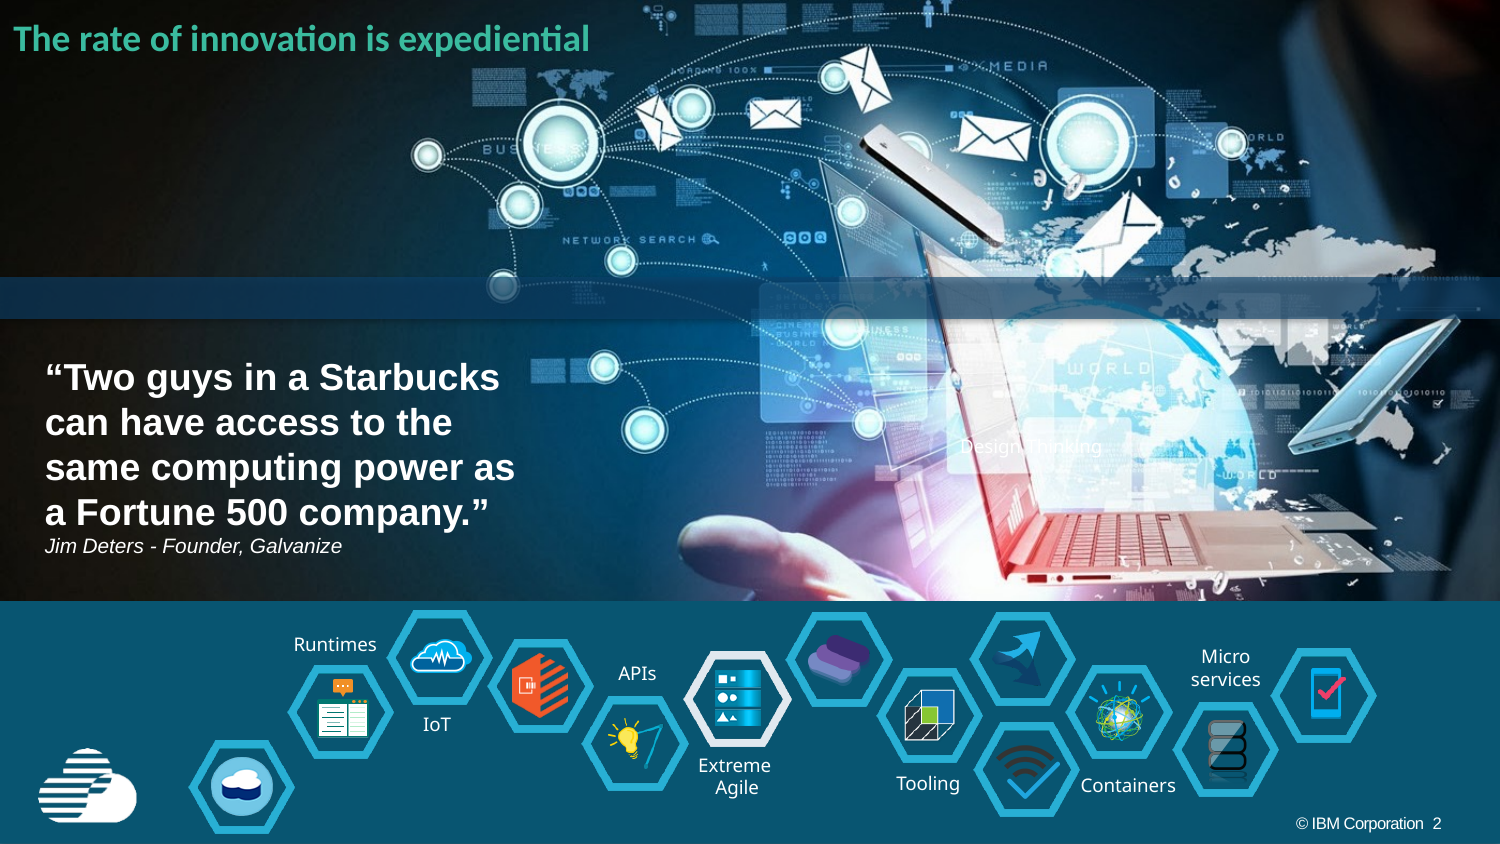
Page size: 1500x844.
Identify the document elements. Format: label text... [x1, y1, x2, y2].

text_box IoT [398, 713, 456, 750]
text_box Tooling [875, 770, 968, 808]
picture [39, 769, 136, 822]
text_box Runtimes [232, 618, 381, 669]
picture [75, 749, 100, 753]
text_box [1065, 664, 1173, 760]
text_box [287, 664, 395, 760]
text_box APIs [598, 648, 662, 695]
picture [66, 758, 109, 763]
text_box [683, 651, 792, 748]
picture [0, 0, 1500, 600]
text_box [973, 722, 1081, 817]
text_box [581, 696, 689, 791]
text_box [386, 610, 494, 705]
text_box Micro services [1180, 642, 1272, 693]
text_box Containers [1084, 766, 1183, 810]
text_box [875, 668, 983, 763]
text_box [1171, 702, 1279, 797]
text_box Extreme Agile [663, 750, 812, 802]
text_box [785, 612, 893, 707]
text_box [969, 611, 1077, 707]
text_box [1270, 648, 1378, 743]
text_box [188, 739, 296, 834]
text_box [487, 639, 595, 734]
